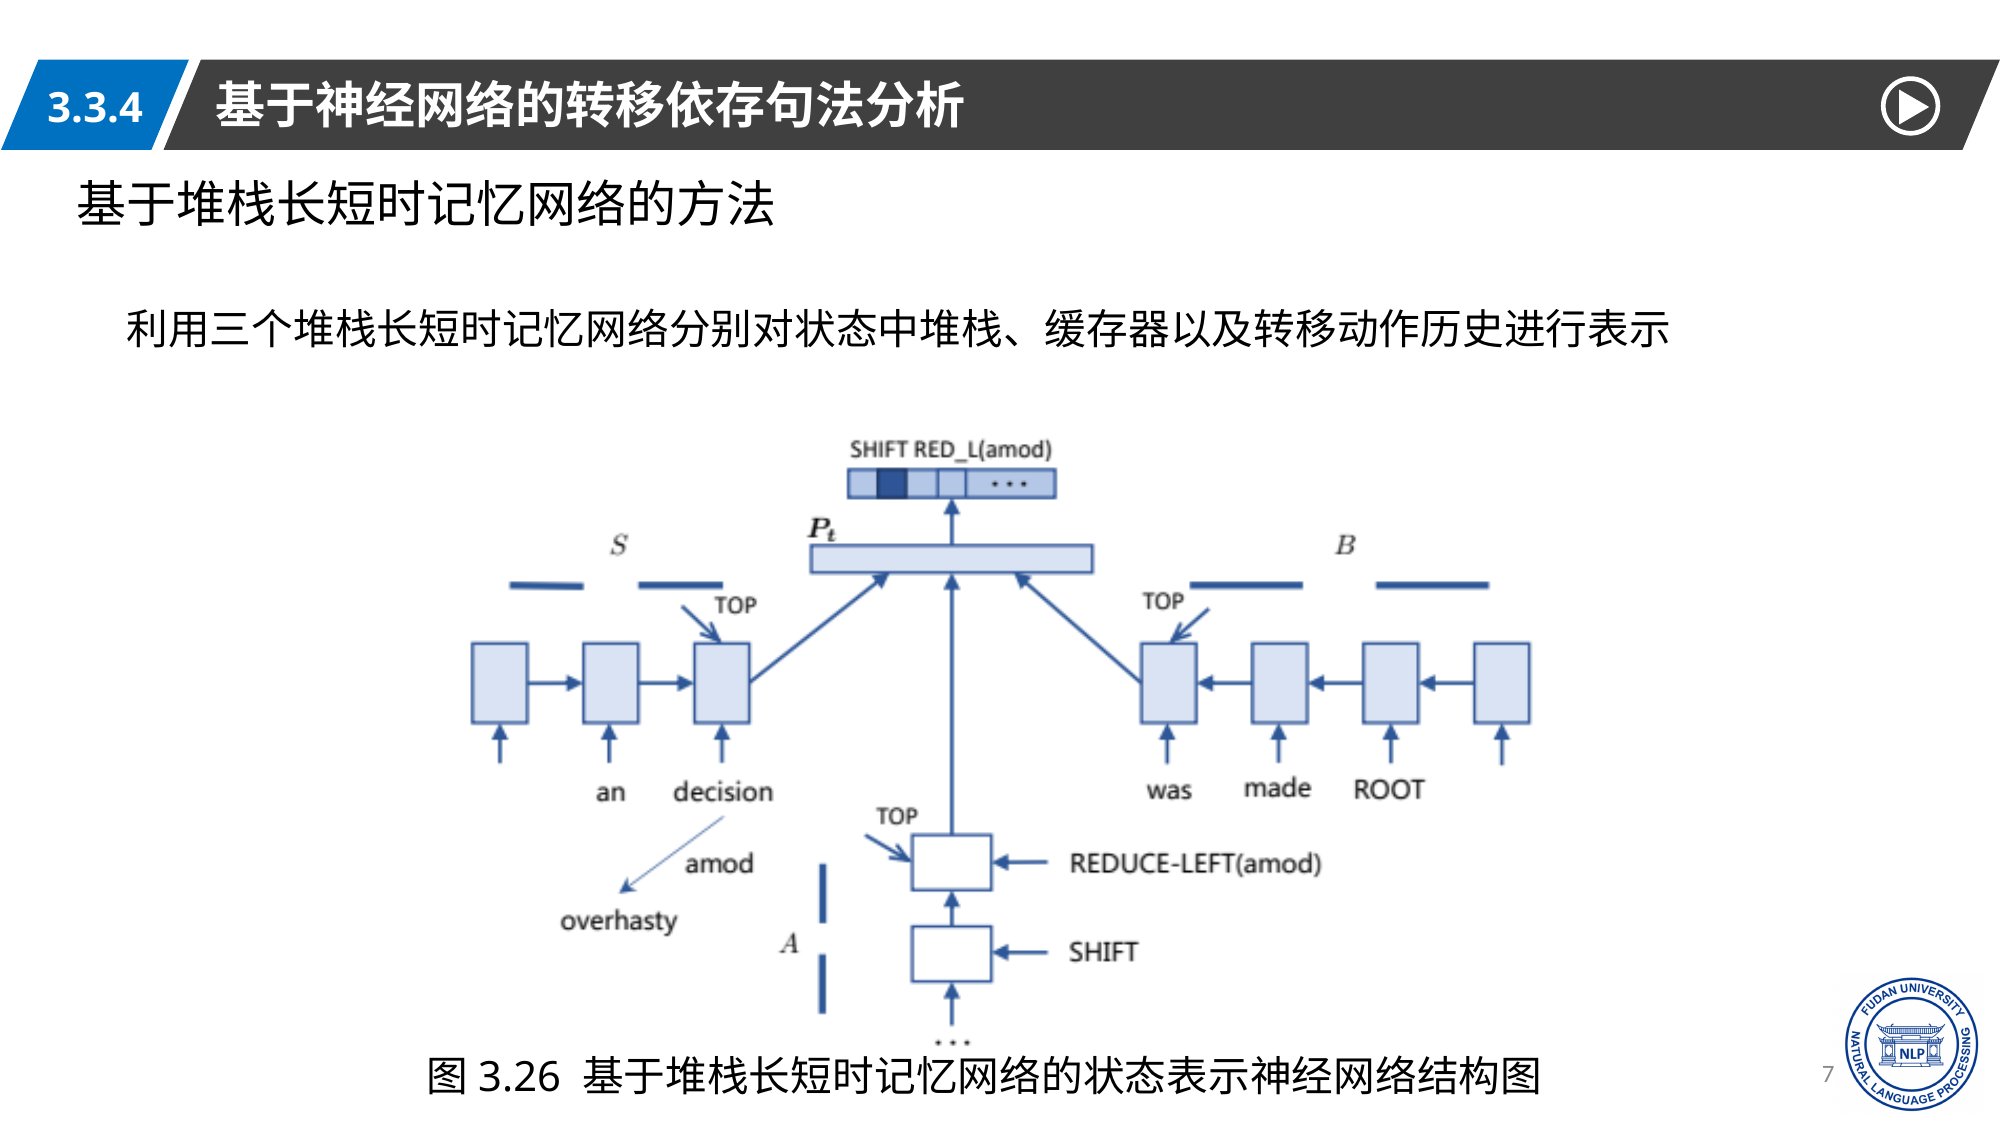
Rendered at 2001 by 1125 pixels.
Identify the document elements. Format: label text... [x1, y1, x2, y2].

text_box 3.3.4 [26, 73, 164, 138]
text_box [1883, 78, 1939, 134]
picture [1834, 972, 1985, 1117]
text_box 利用三个堆栈长短时记忆网络分别对状态中堆栈、缓存器以及转移动作历史进行表示 [111, 295, 1715, 361]
text_box 基于堆栈长短时记忆网络的方法 [62, 165, 1062, 241]
text_box [163, 59, 2000, 150]
picture [465, 424, 1535, 1059]
text_box [1, 89, 157, 150]
slide_number 73 [1561, 1042, 1863, 1103]
text_box [32, 59, 189, 120]
text_box 基于神经网络的转移依存句法分析 [200, 66, 981, 142]
text_box 图3.26 基于堆栈长短时记忆网络的状态表示神经网络结构图 [408, 1042, 1561, 1108]
